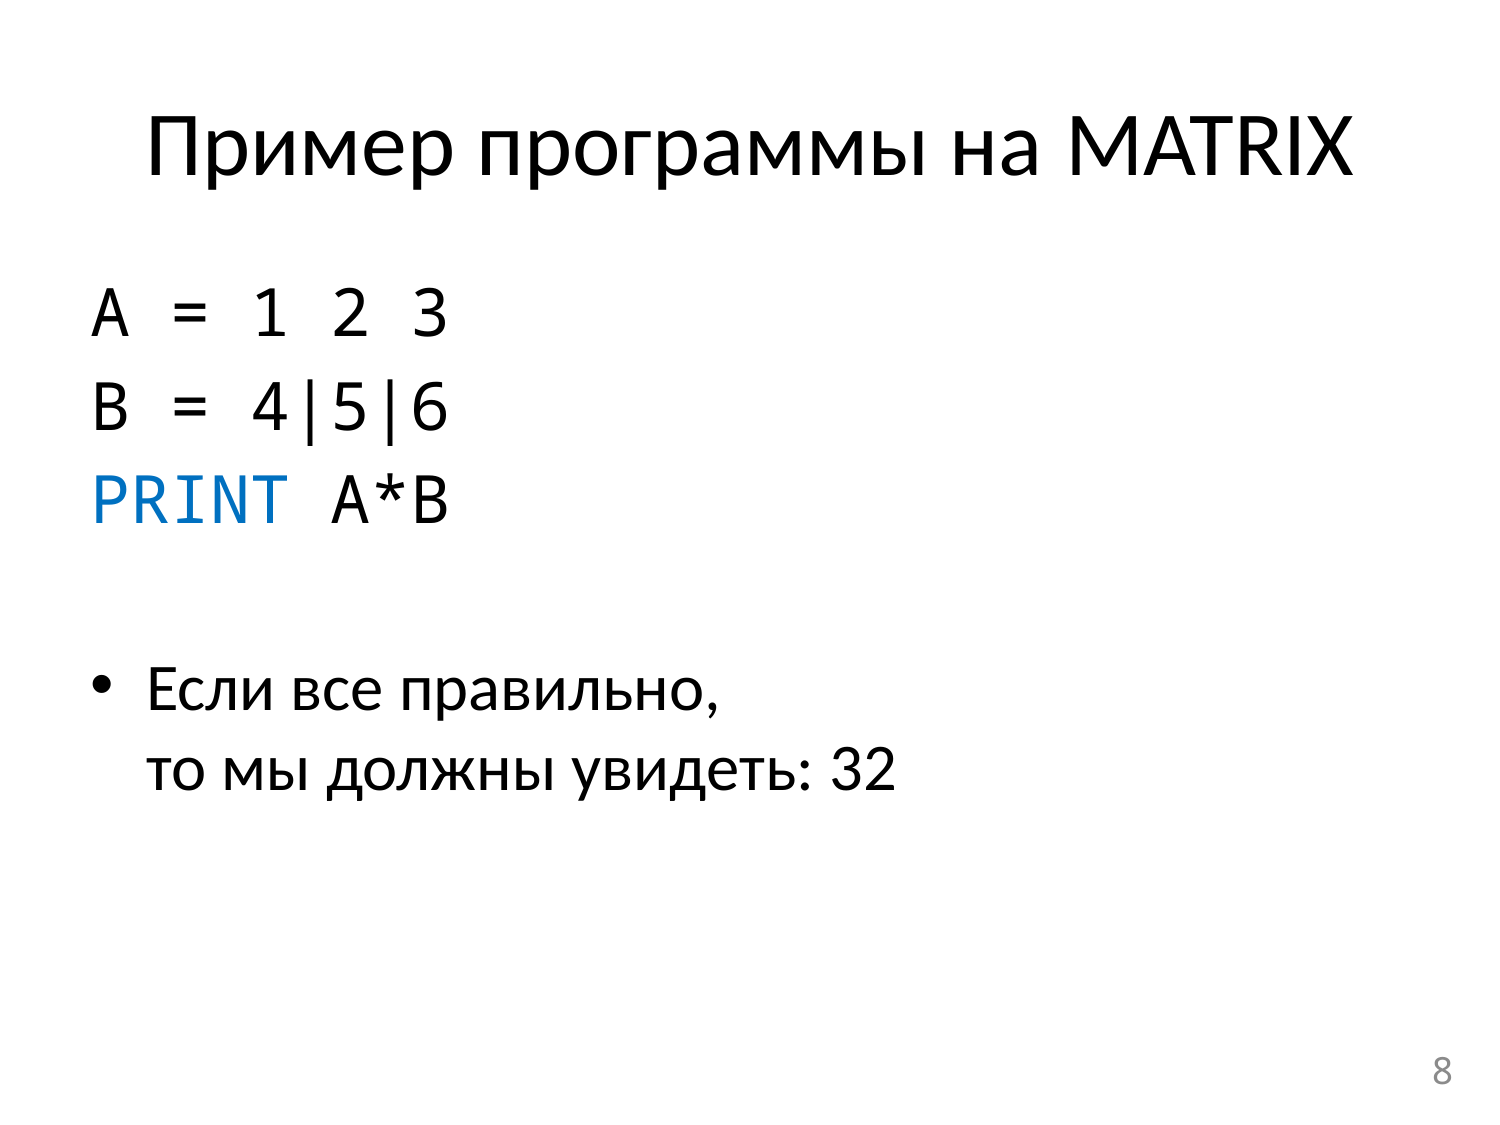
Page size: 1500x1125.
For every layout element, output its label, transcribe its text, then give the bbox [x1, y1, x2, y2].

slide_number 8 [1118, 1042, 1469, 1103]
list A = 1 2 3 B = 4|5|6 PRINT A*B Если все правильно, то мы должны увидеть: 32 [75, 262, 1425, 1005]
title Пример программы на MATRIX [75, 45, 1425, 233]
